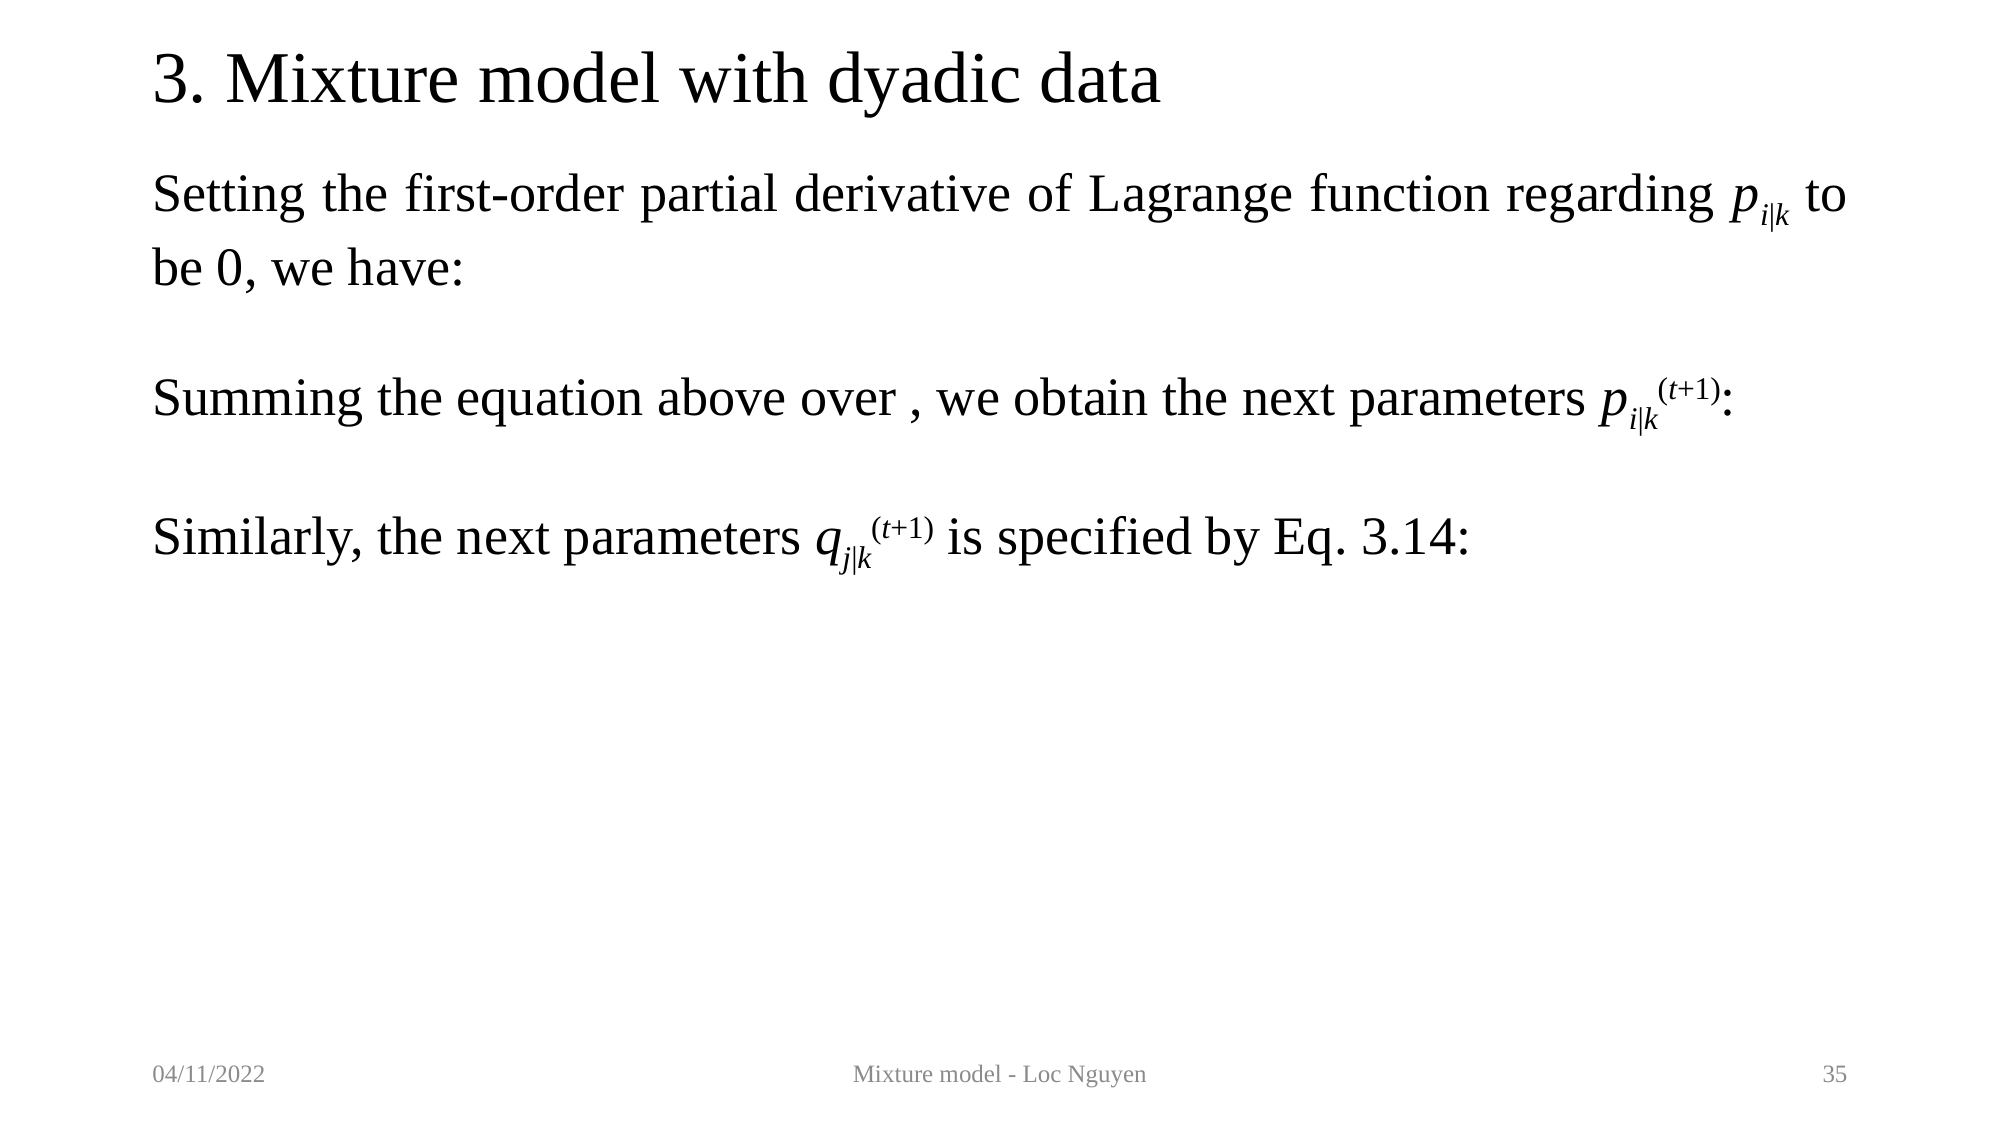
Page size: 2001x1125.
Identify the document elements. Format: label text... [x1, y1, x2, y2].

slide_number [137, 1042, 588, 1103]
footer Mixture model - Loc Nguyen [662, 1042, 1338, 1103]
title 3. Mixture model with dyadic data [137, 19, 1863, 128]
slide_number 35 [1412, 1042, 1863, 1103]
